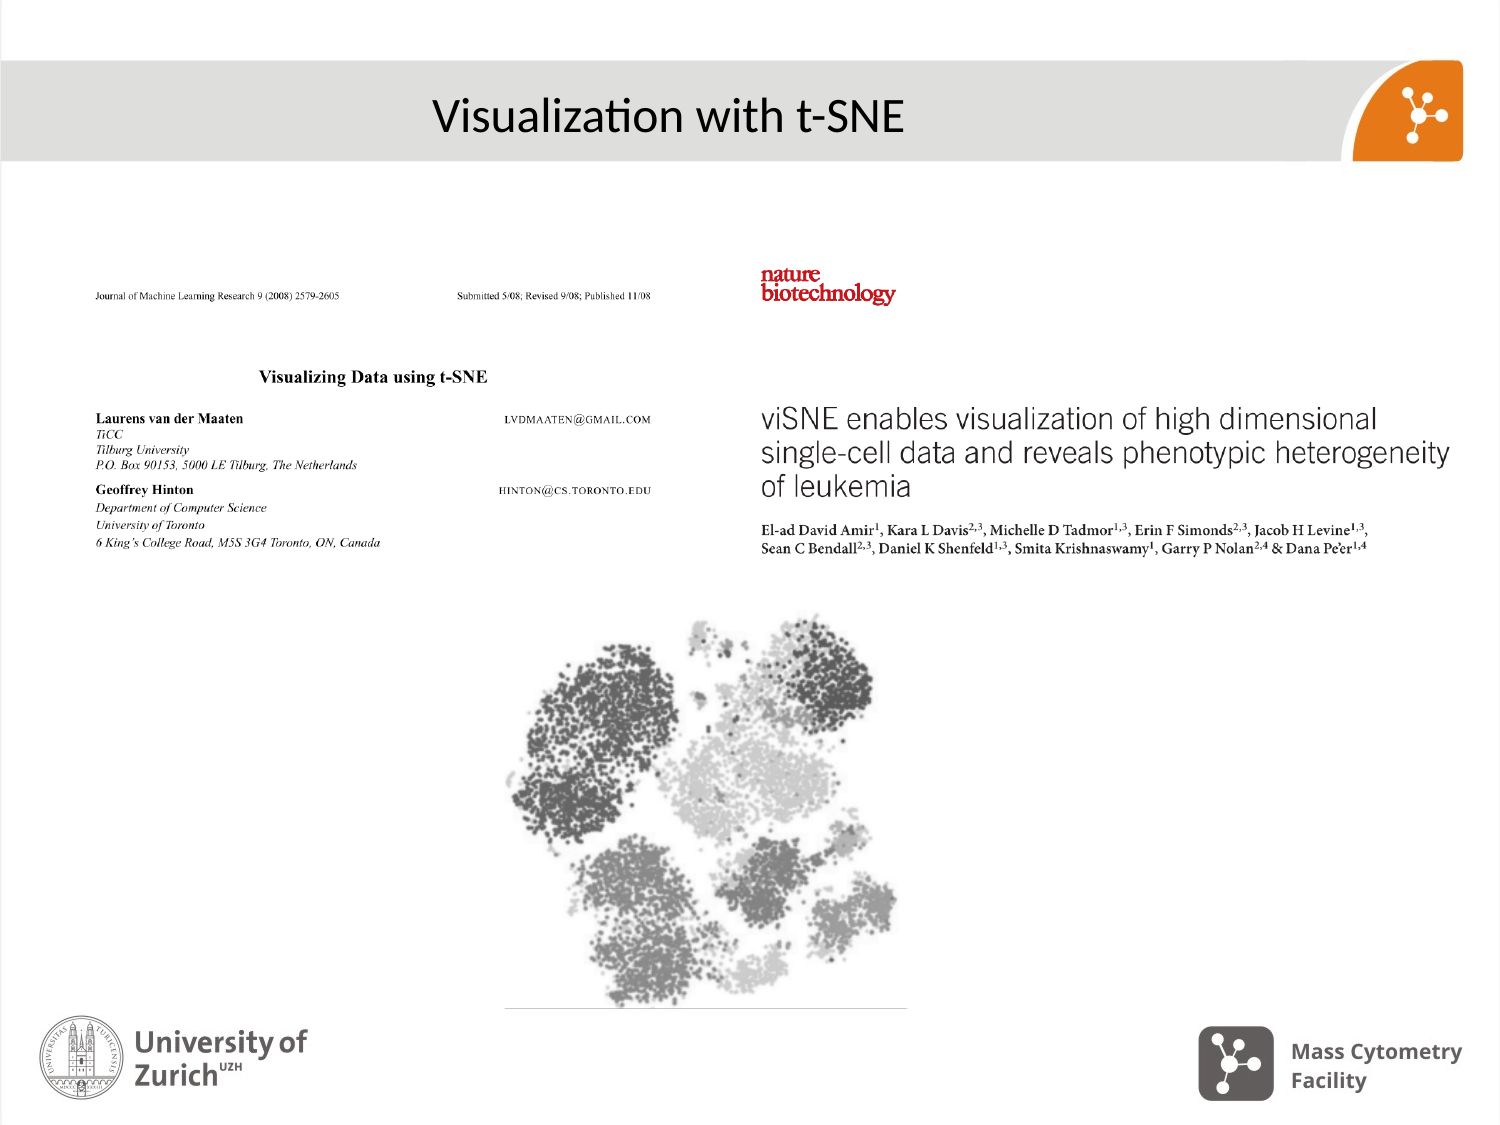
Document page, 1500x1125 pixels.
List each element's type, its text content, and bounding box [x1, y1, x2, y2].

title Visualization with t-SNE [37, 75, 1300, 150]
picture [0, 0, 1500, 1125]
